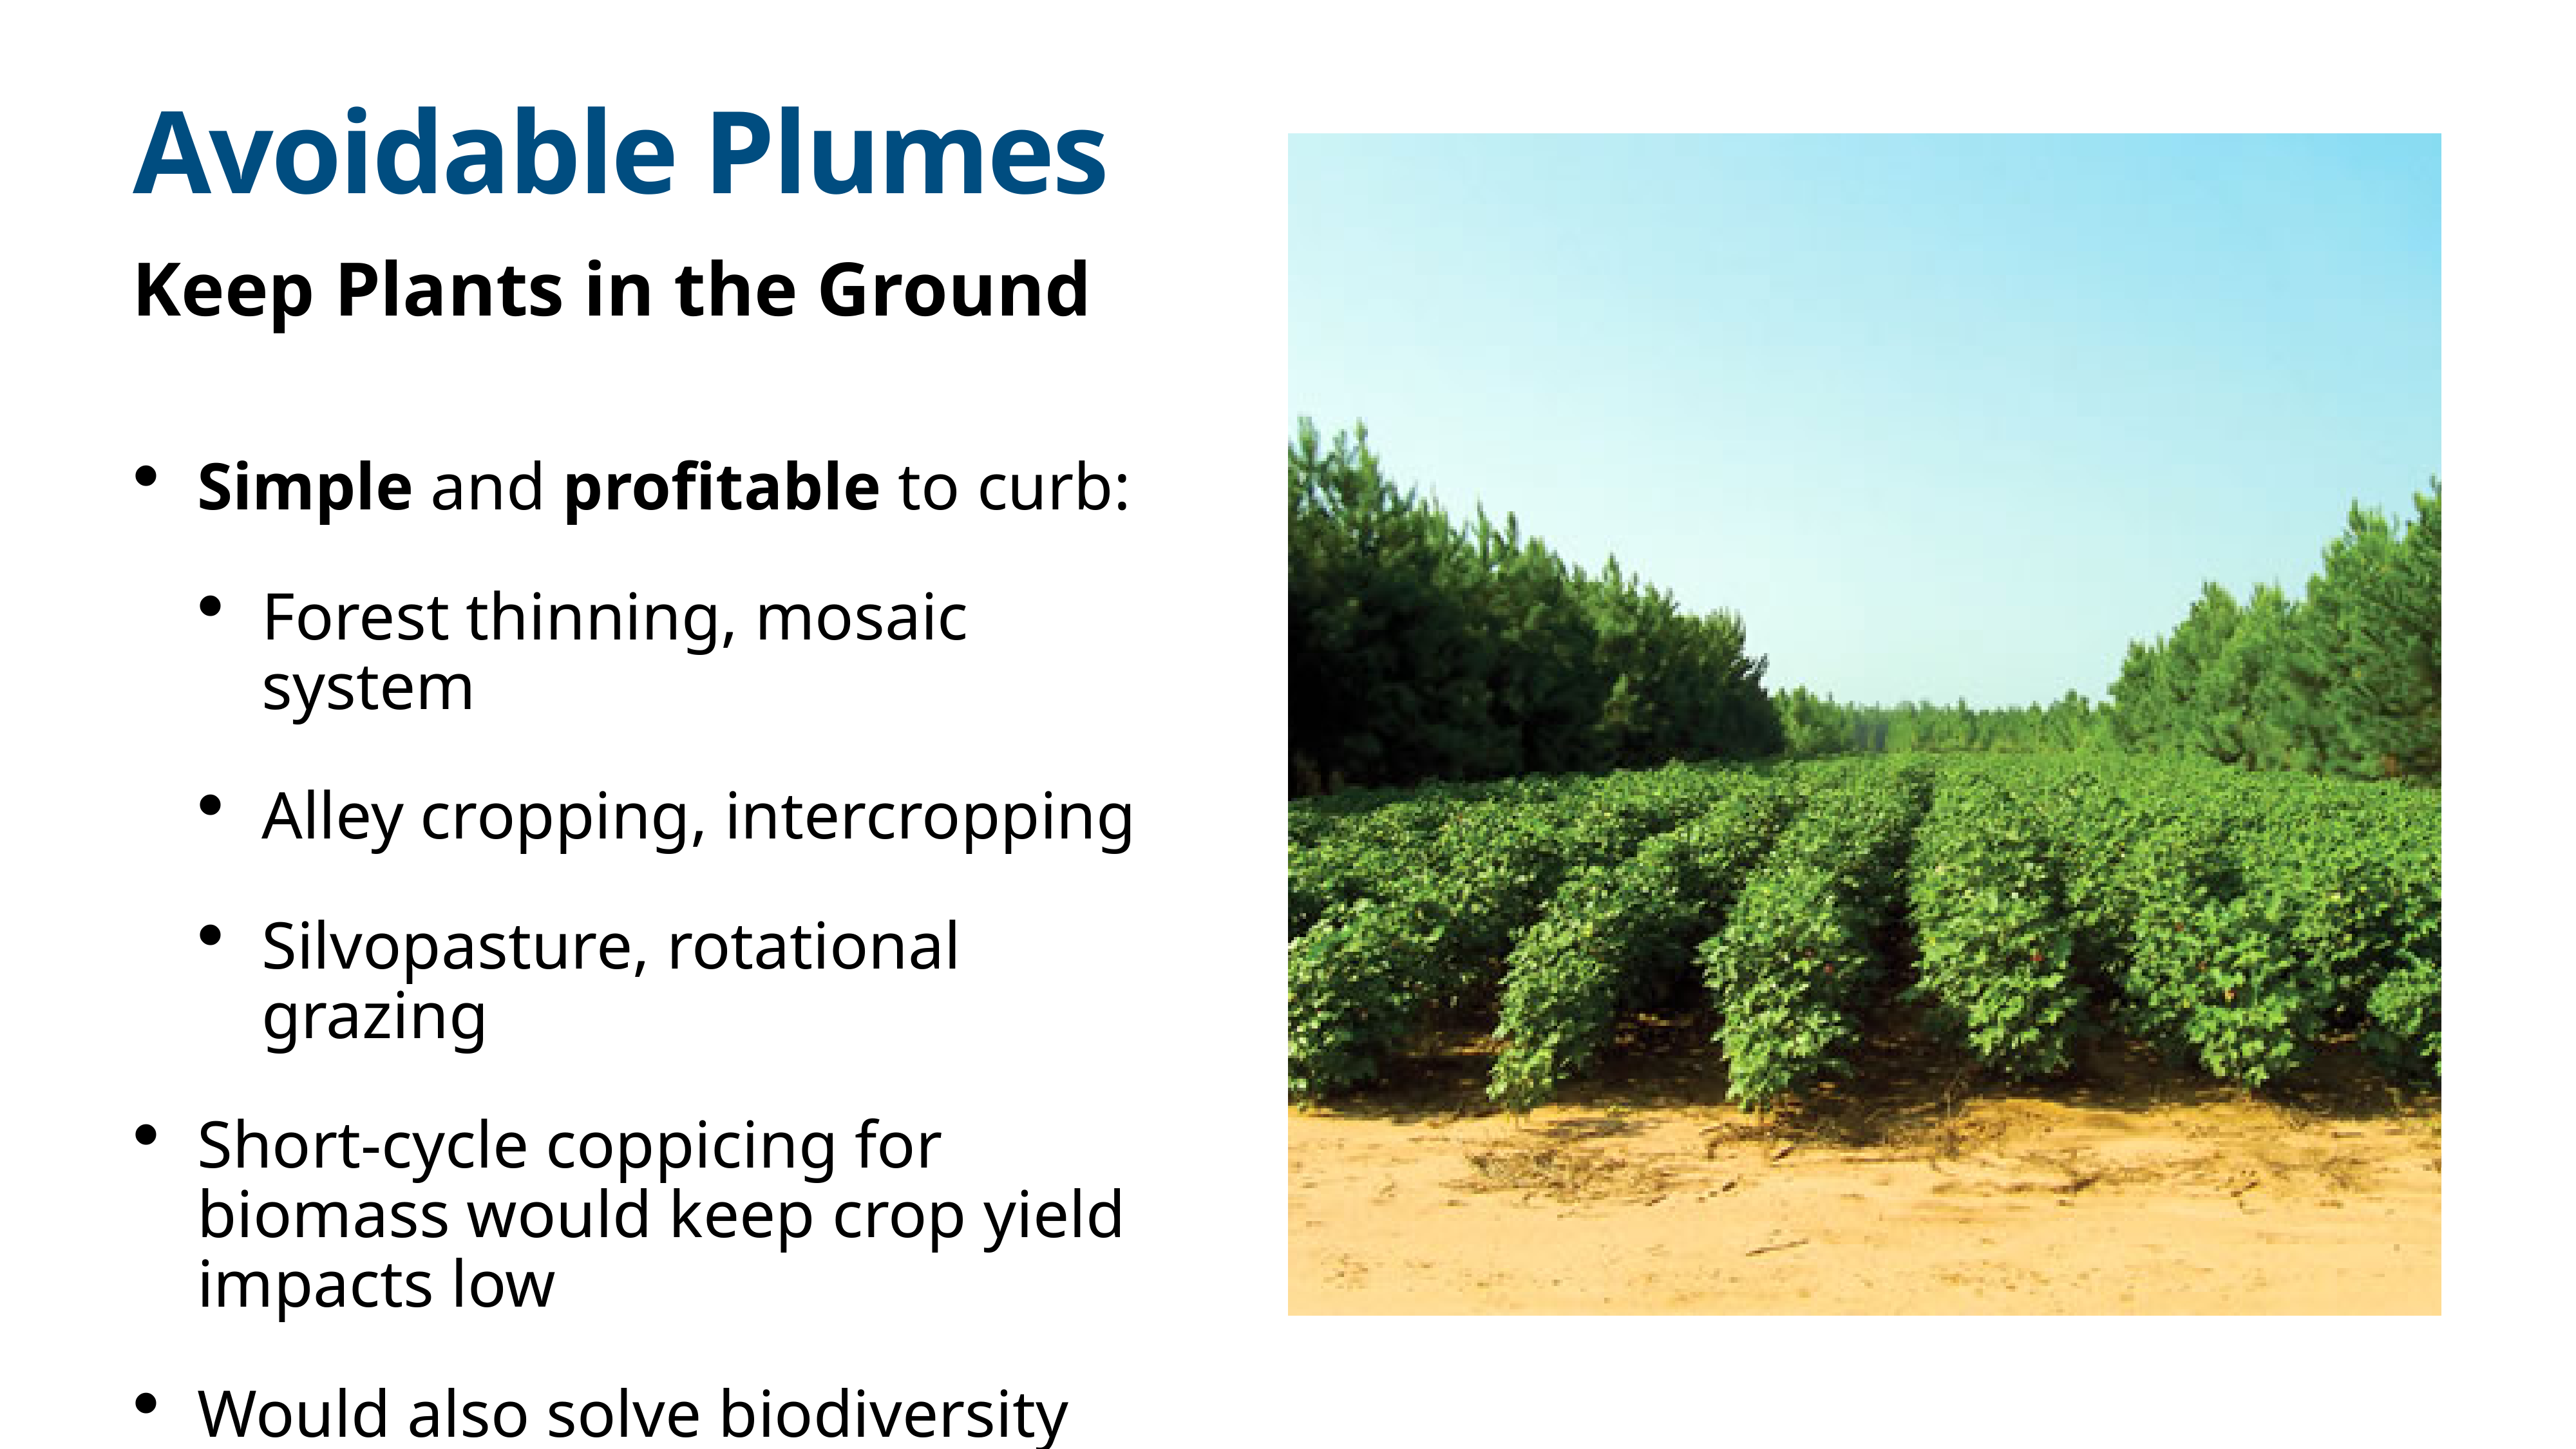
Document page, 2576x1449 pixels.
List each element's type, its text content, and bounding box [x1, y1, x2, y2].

list Keep Plants in the Ground [127, 253, 1161, 337]
picture [1287, 133, 2442, 1316]
title Avoidable Plumes [127, 100, 1161, 253]
list Simple and profitable to curb: Forest thinning, mosaic system Alley cropping, intercropping Silvopasture, rotational grazing Short-cycle coppicing for biomass would keep crop yield impacts low Would also solve biodiversity loss (roadsides, “re-wilded” gardens) [127, 448, 1201, 1321]
